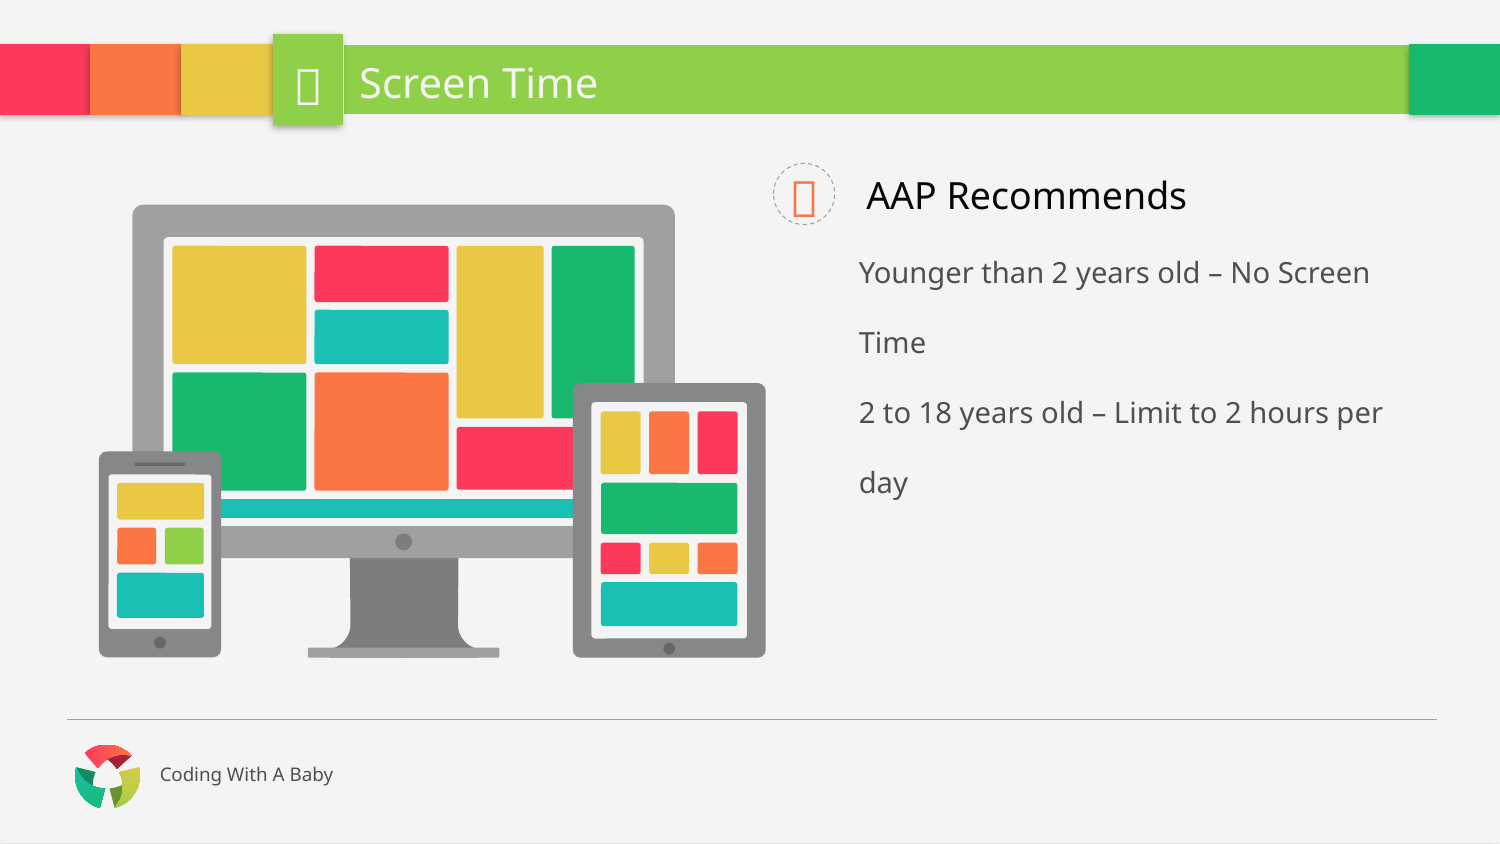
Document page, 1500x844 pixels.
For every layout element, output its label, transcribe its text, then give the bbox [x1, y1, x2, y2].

title Screen Time [373, 45, 1407, 114]
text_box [765, 151, 1446, 369]
text_box [1409, 44, 1500, 115]
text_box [98, 204, 766, 658]
text_box [0, 44, 89, 115]
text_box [248, 34, 369, 125]
text_box [90, 44, 180, 115]
text_box [181, 44, 243, 115]
